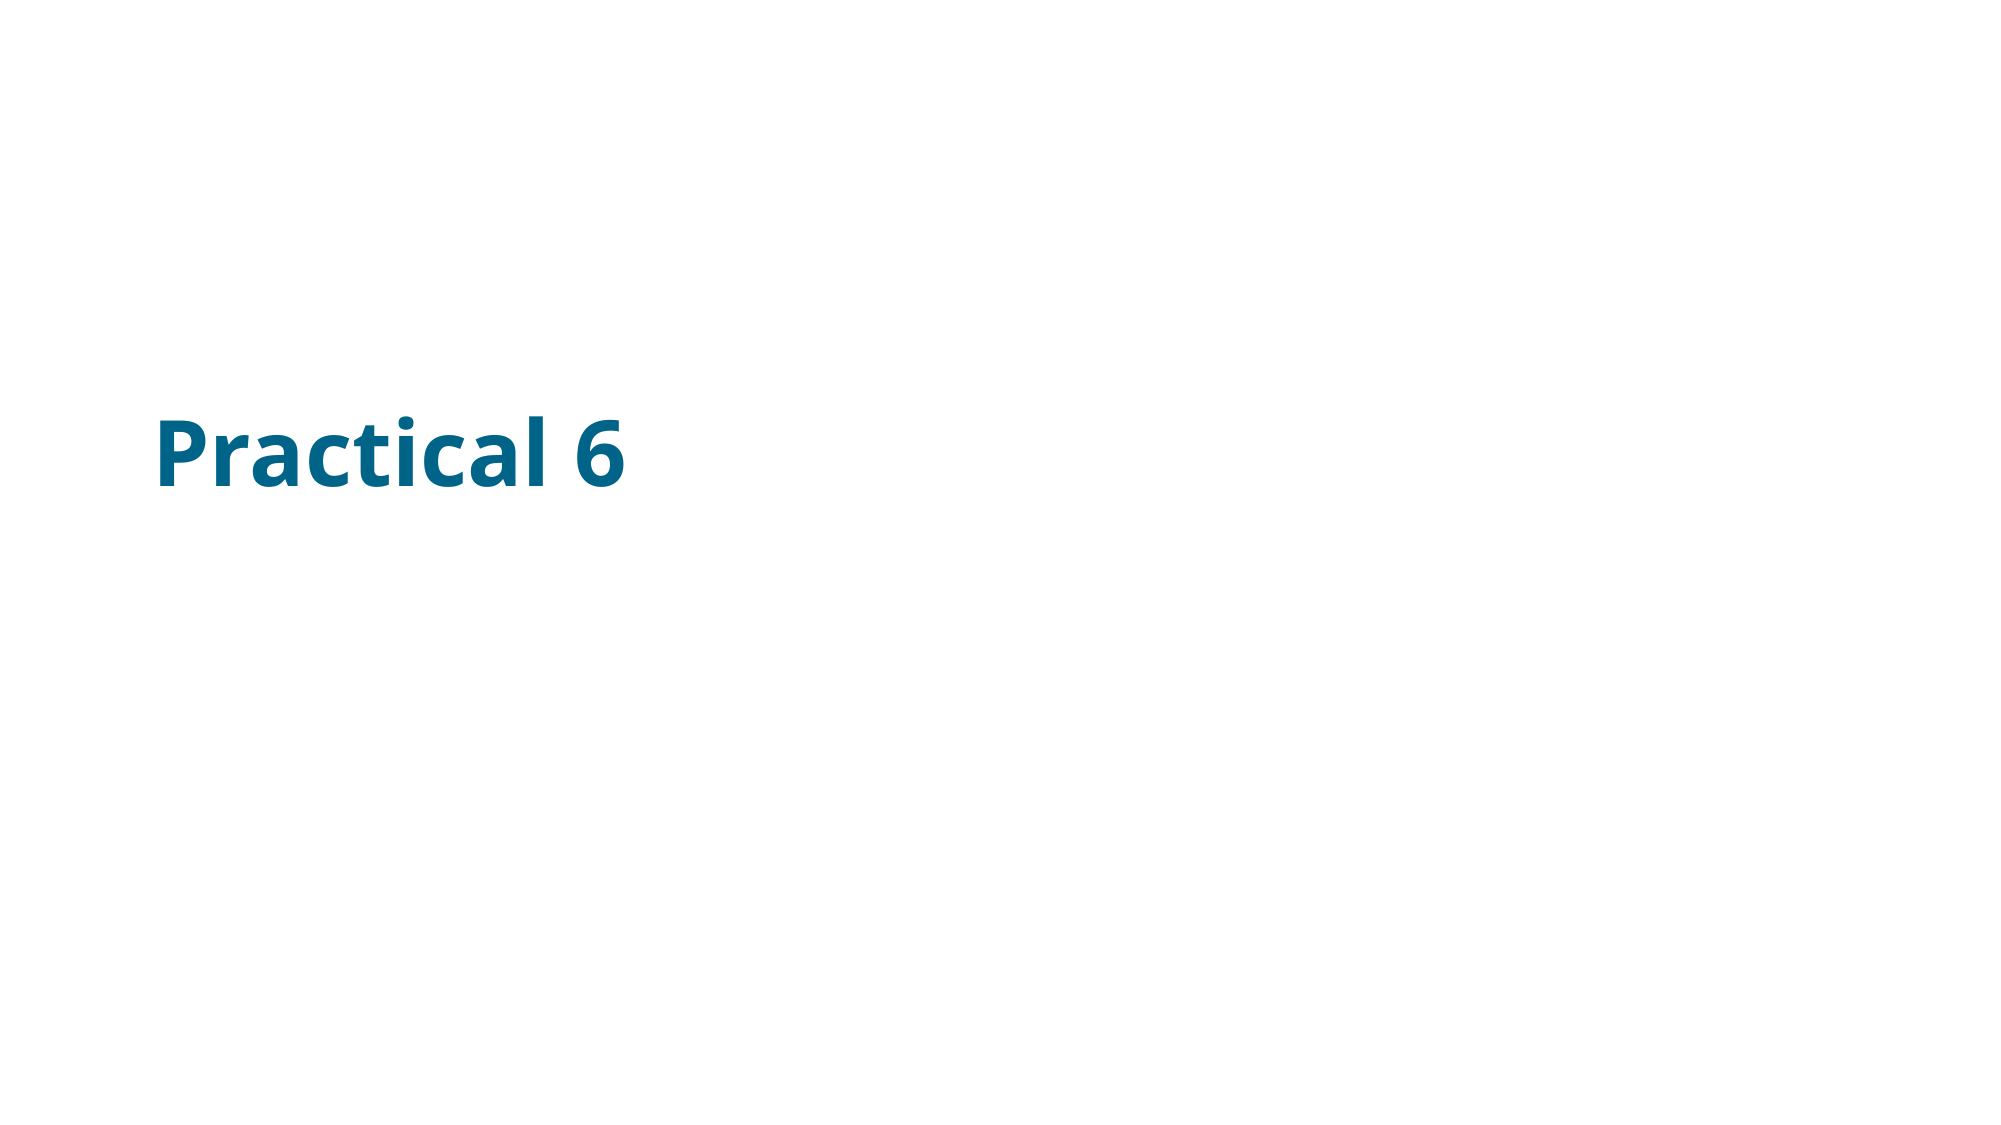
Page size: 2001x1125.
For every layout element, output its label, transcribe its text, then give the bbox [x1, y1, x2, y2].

title Practical 6 [137, 295, 1863, 513]
